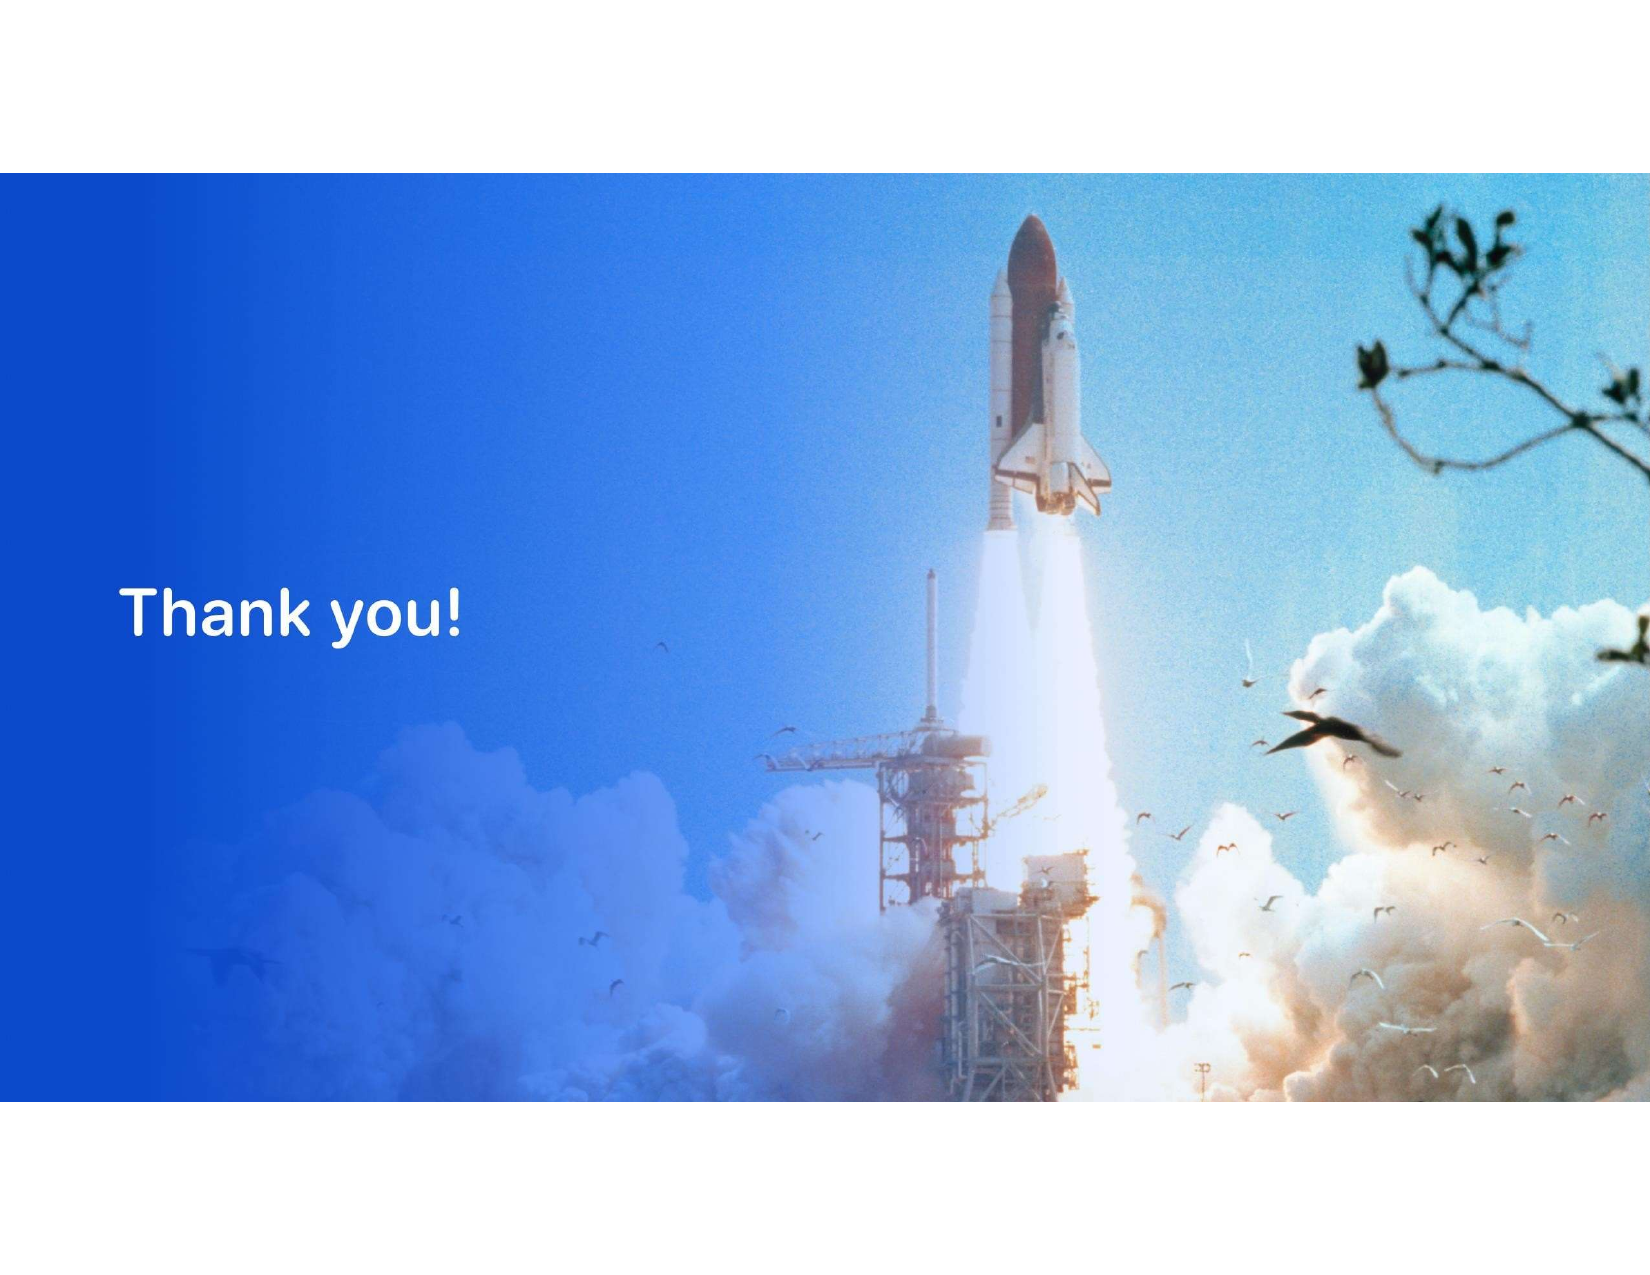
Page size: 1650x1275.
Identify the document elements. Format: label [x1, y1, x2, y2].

picture [0, 173, 1650, 1102]
